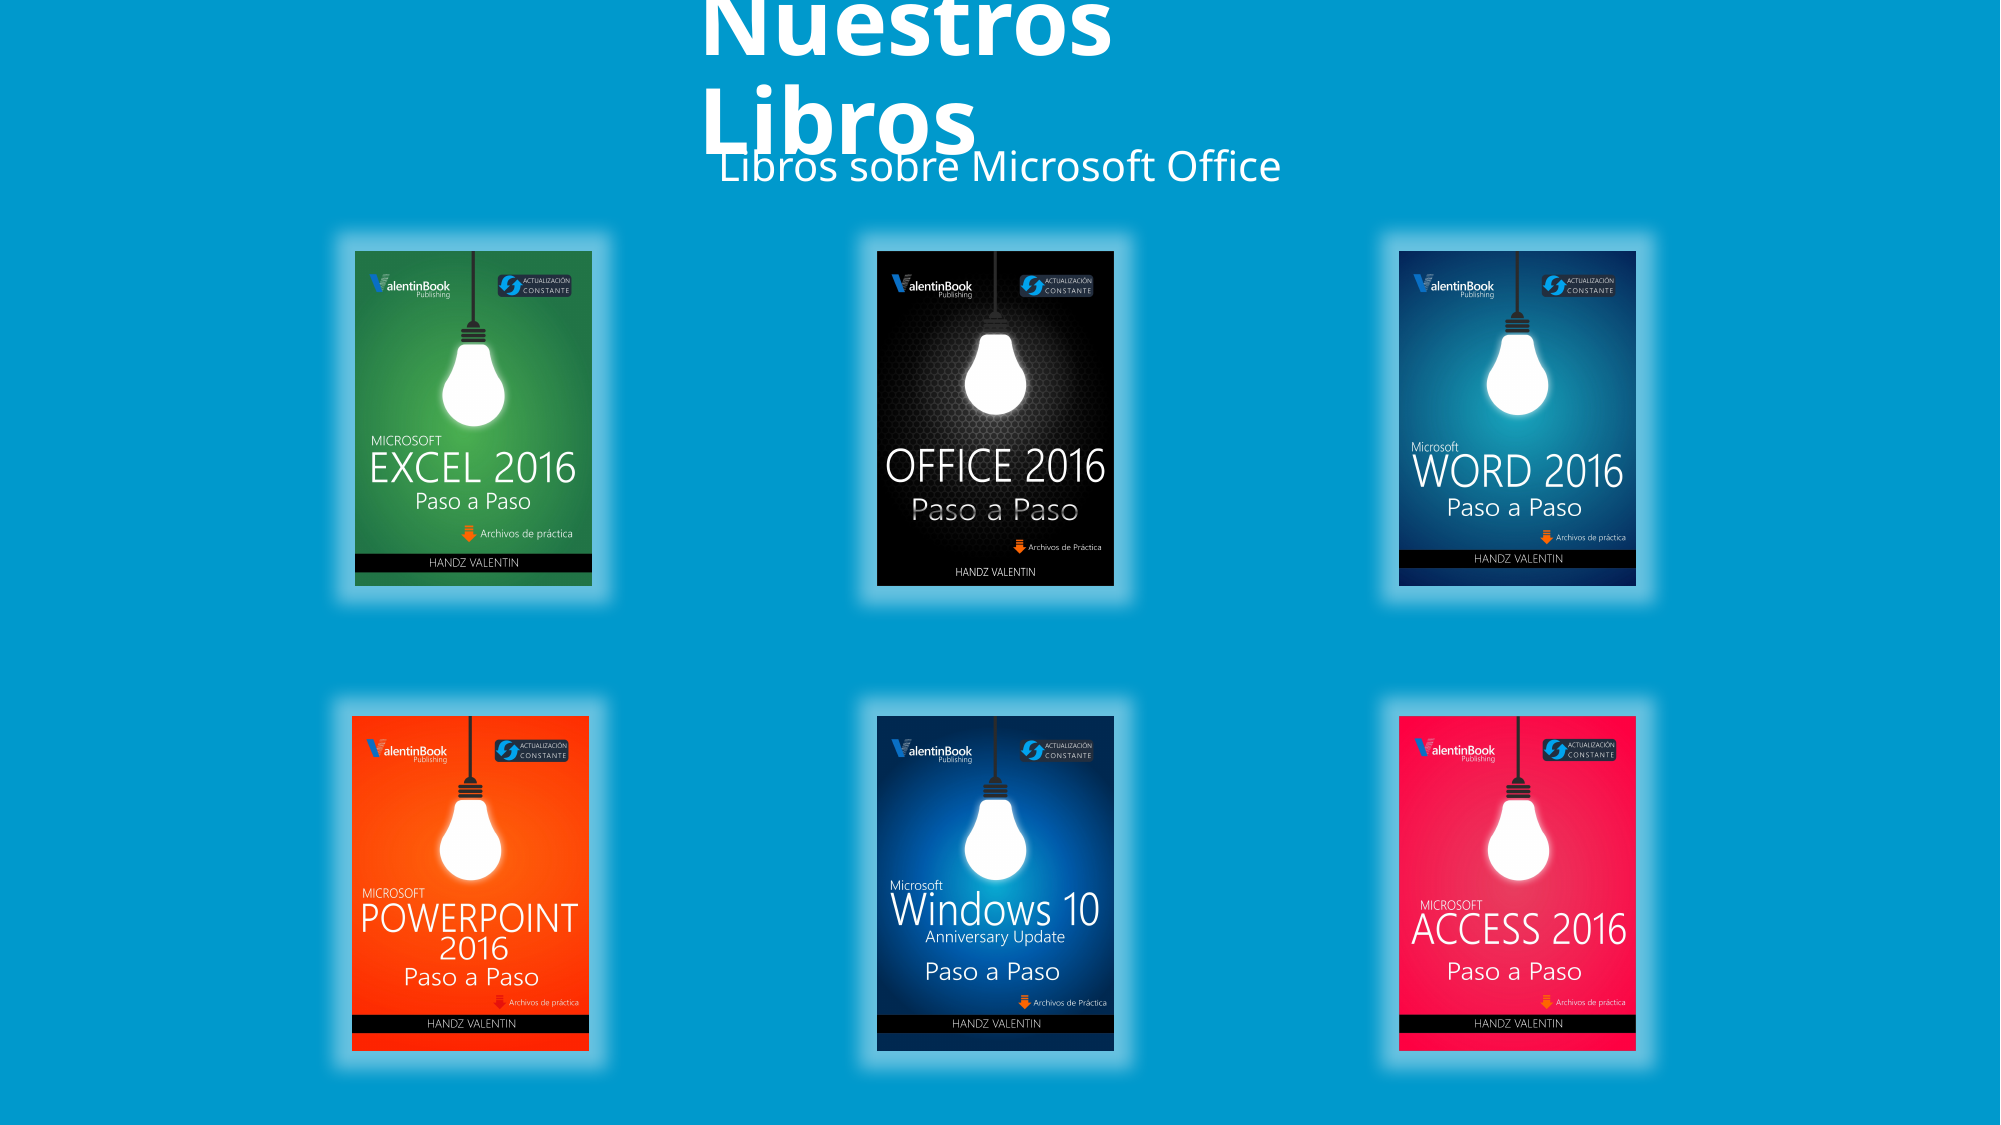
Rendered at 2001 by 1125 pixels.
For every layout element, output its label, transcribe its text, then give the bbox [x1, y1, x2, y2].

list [1399, 716, 1636, 1051]
text_box [0, 0, 2000, 1125]
picture [351, 716, 589, 1051]
picture [877, 251, 1114, 586]
picture [1399, 251, 1636, 586]
title Nuestros Libros [683, 0, 1317, 132]
picture [877, 716, 1114, 1051]
text_box Libros sobre Microsoft Office [446, 132, 1554, 198]
picture [355, 251, 592, 586]
